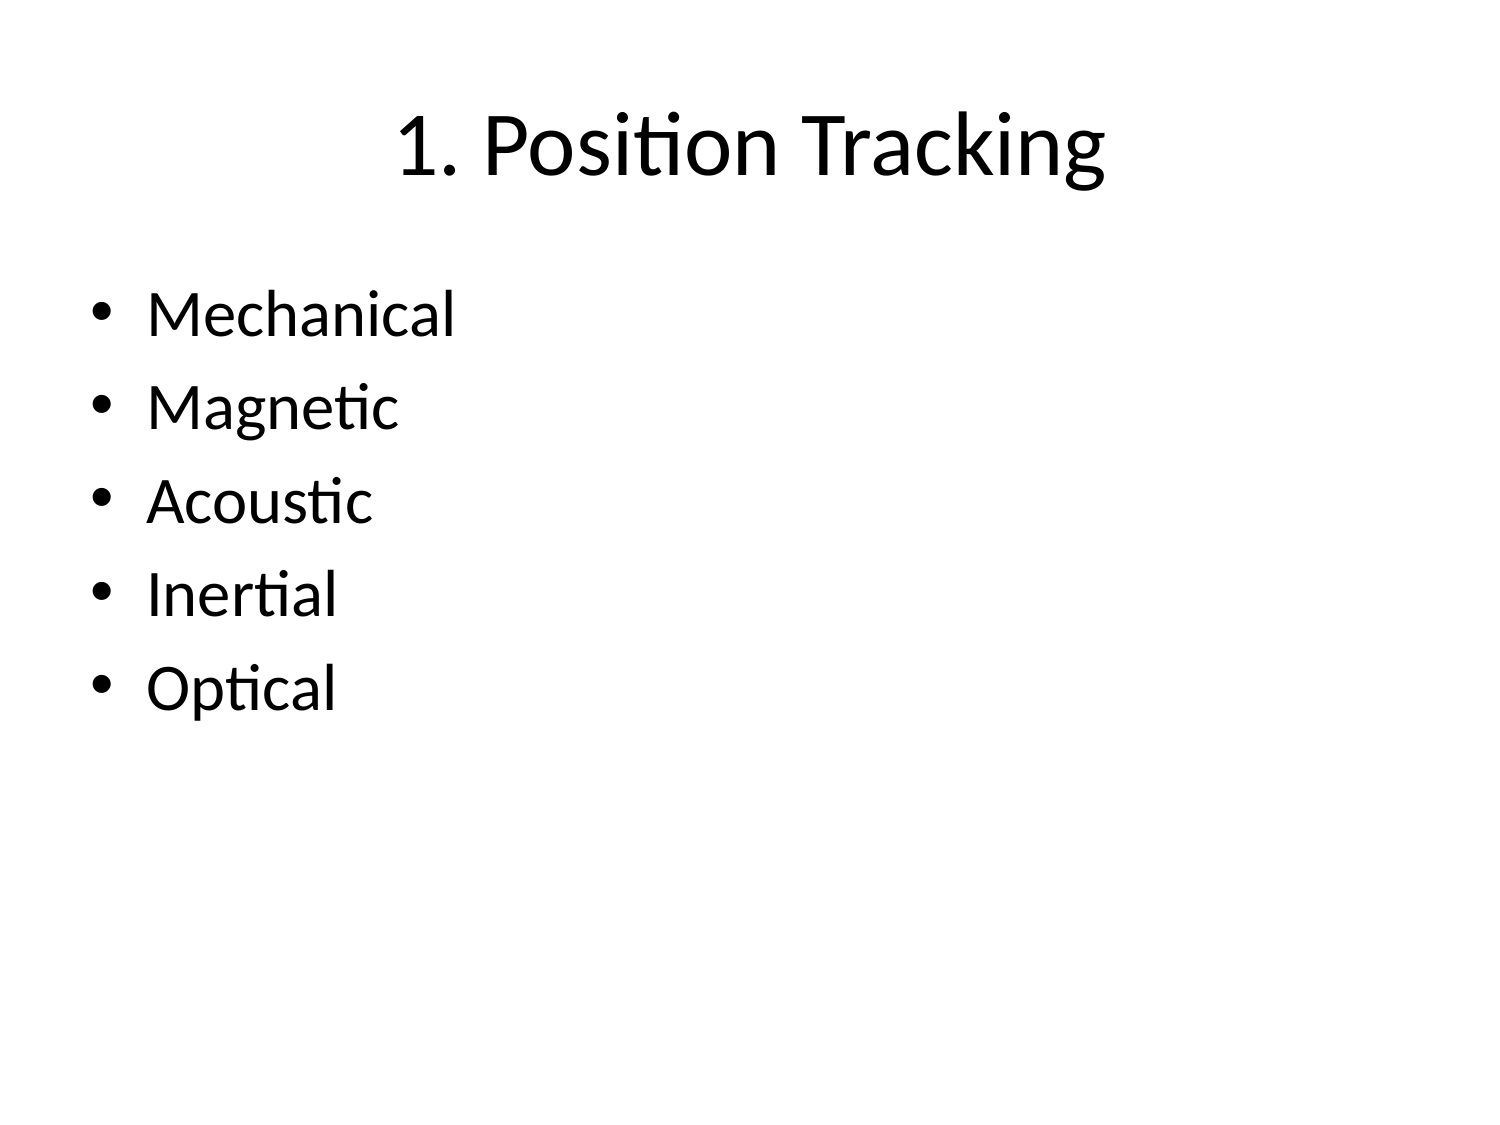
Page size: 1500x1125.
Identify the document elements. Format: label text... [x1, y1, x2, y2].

list Mechanical Magnetic Acoustic Inertial Optical [75, 262, 1425, 1005]
title 1. Position Tracking [75, 45, 1425, 233]
